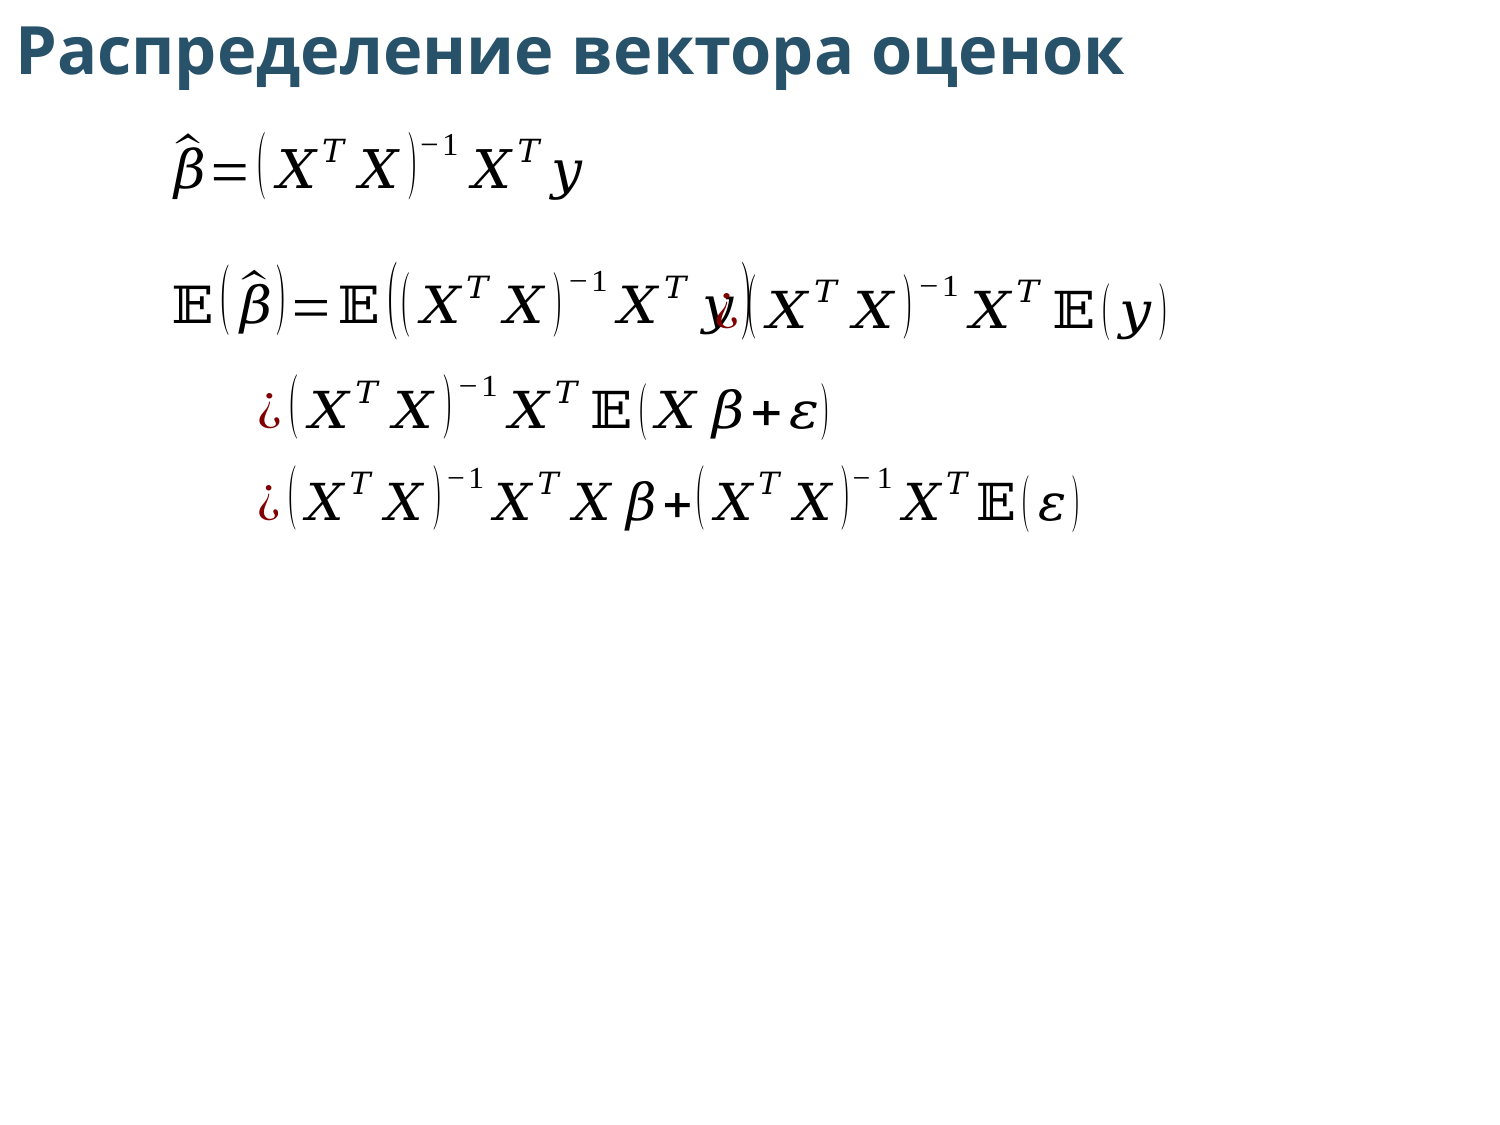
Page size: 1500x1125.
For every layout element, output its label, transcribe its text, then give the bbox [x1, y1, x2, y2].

text_box Распределение вектора оценок [0, 0, 1500, 102]
